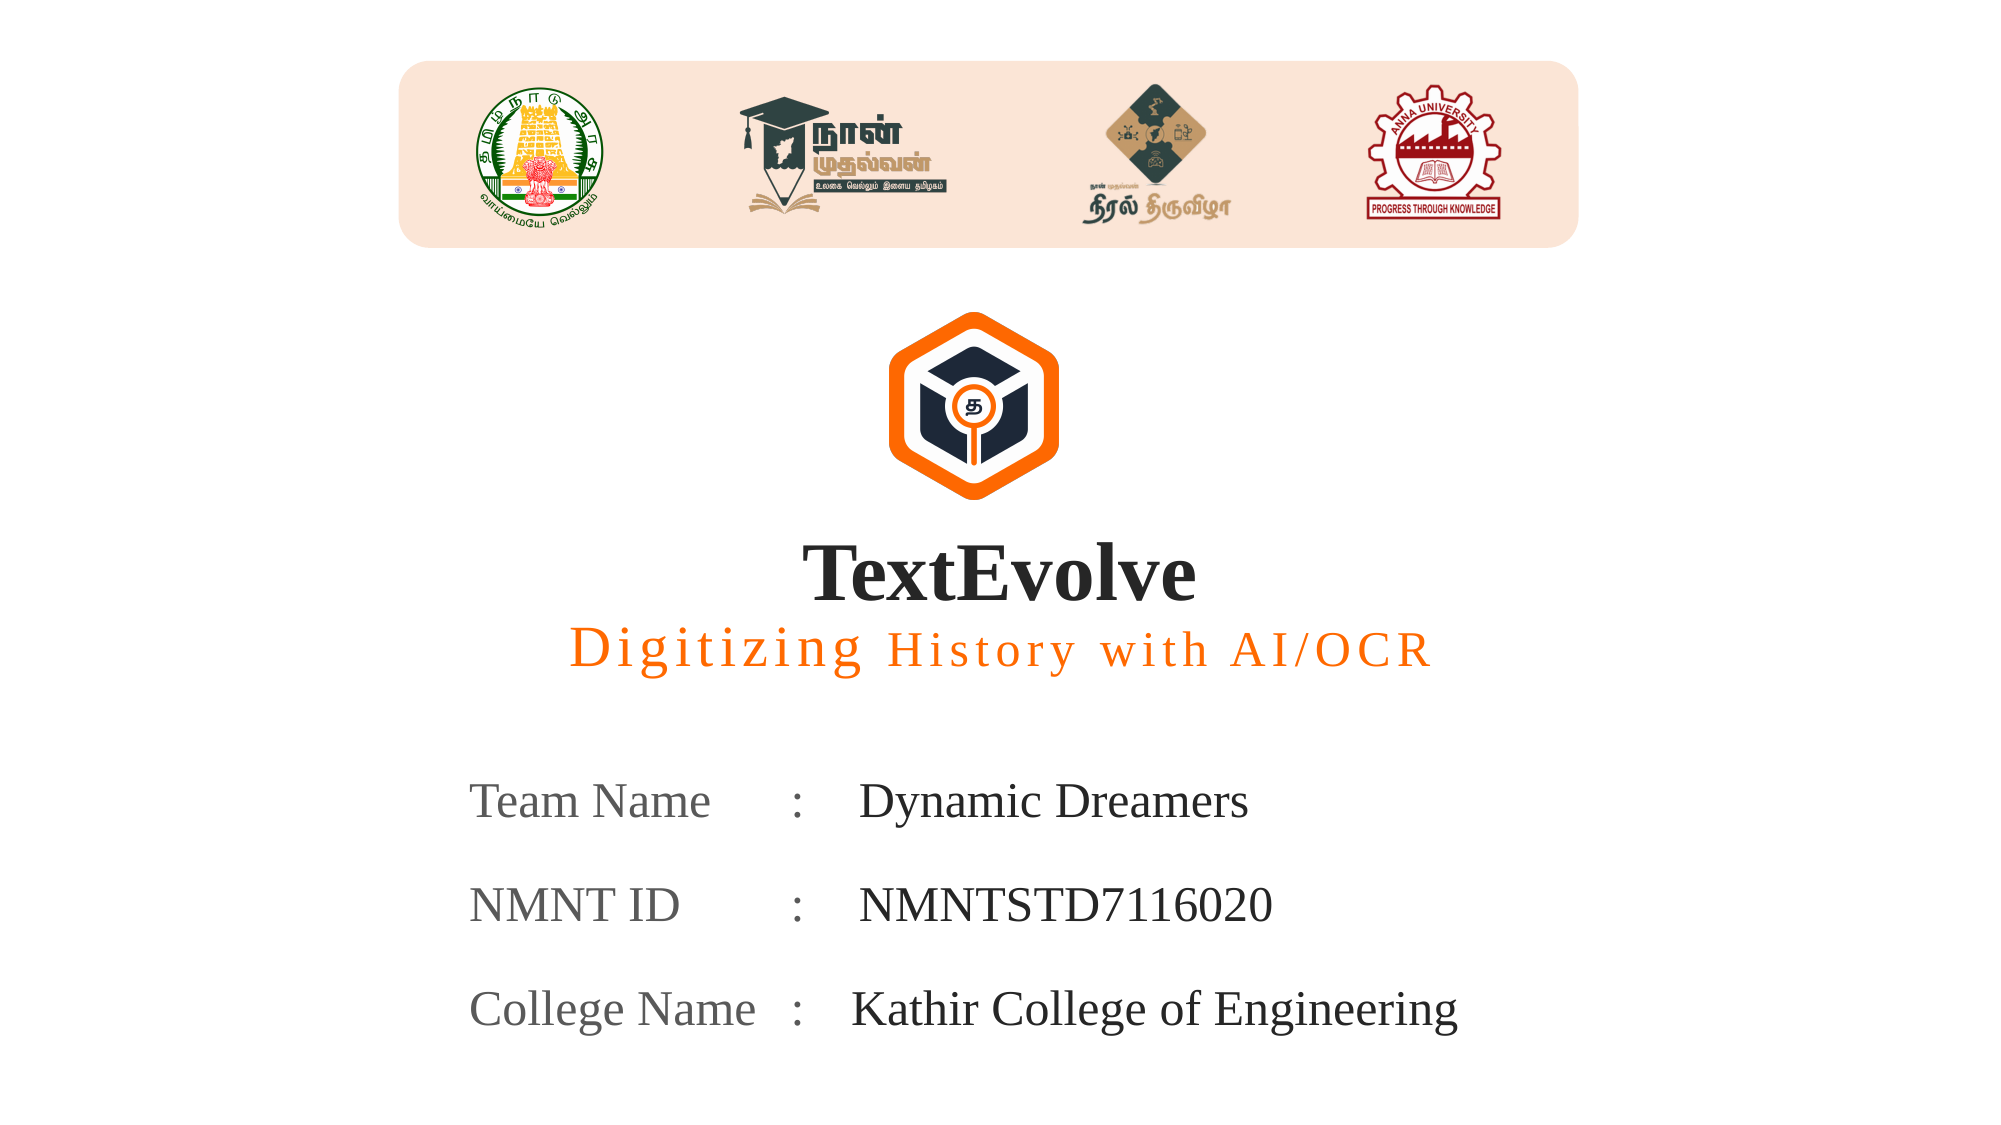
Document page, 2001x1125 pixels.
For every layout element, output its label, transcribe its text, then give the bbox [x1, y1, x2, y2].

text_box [454, 864, 1635, 940]
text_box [454, 967, 1635, 1044]
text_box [475, 81, 1502, 228]
text_box [397, 59, 1580, 249]
text_box TextEvolve [787, 509, 1213, 600]
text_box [454, 760, 1635, 836]
text_box Digitizing History with AI/OCR [554, 600, 1446, 686]
picture [889, 312, 1059, 500]
